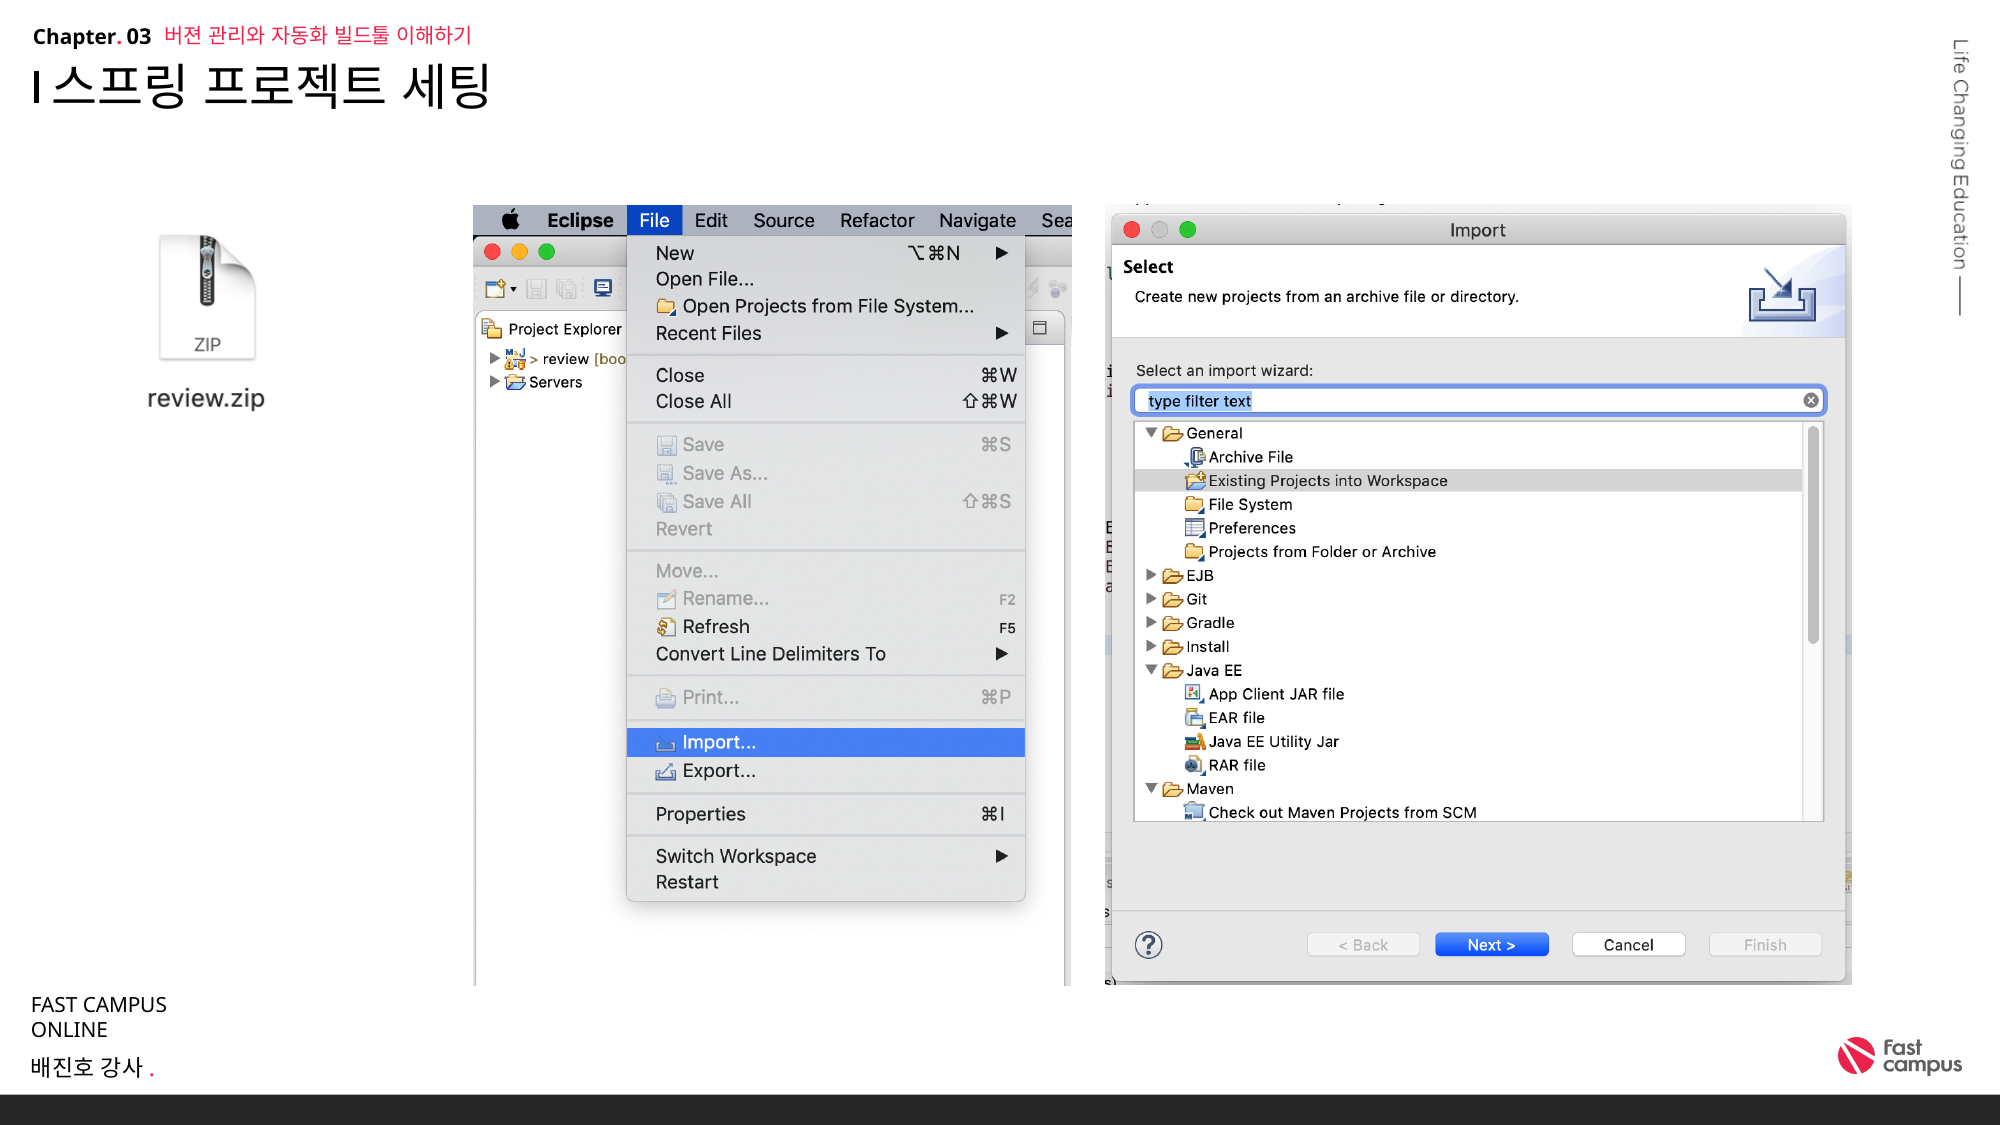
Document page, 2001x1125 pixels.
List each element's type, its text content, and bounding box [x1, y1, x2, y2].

picture [111, 204, 302, 436]
list 03 [111, 18, 150, 55]
picture [1105, 204, 1852, 985]
picture [473, 205, 1072, 986]
list 버젼 관리와 자동화 빌드툴 이해하기 [150, 18, 552, 55]
picture [1942, 23, 1981, 316]
picture [1838, 1037, 1962, 1076]
title 스프링 프로젝트 세팅 [36, 54, 1830, 111]
